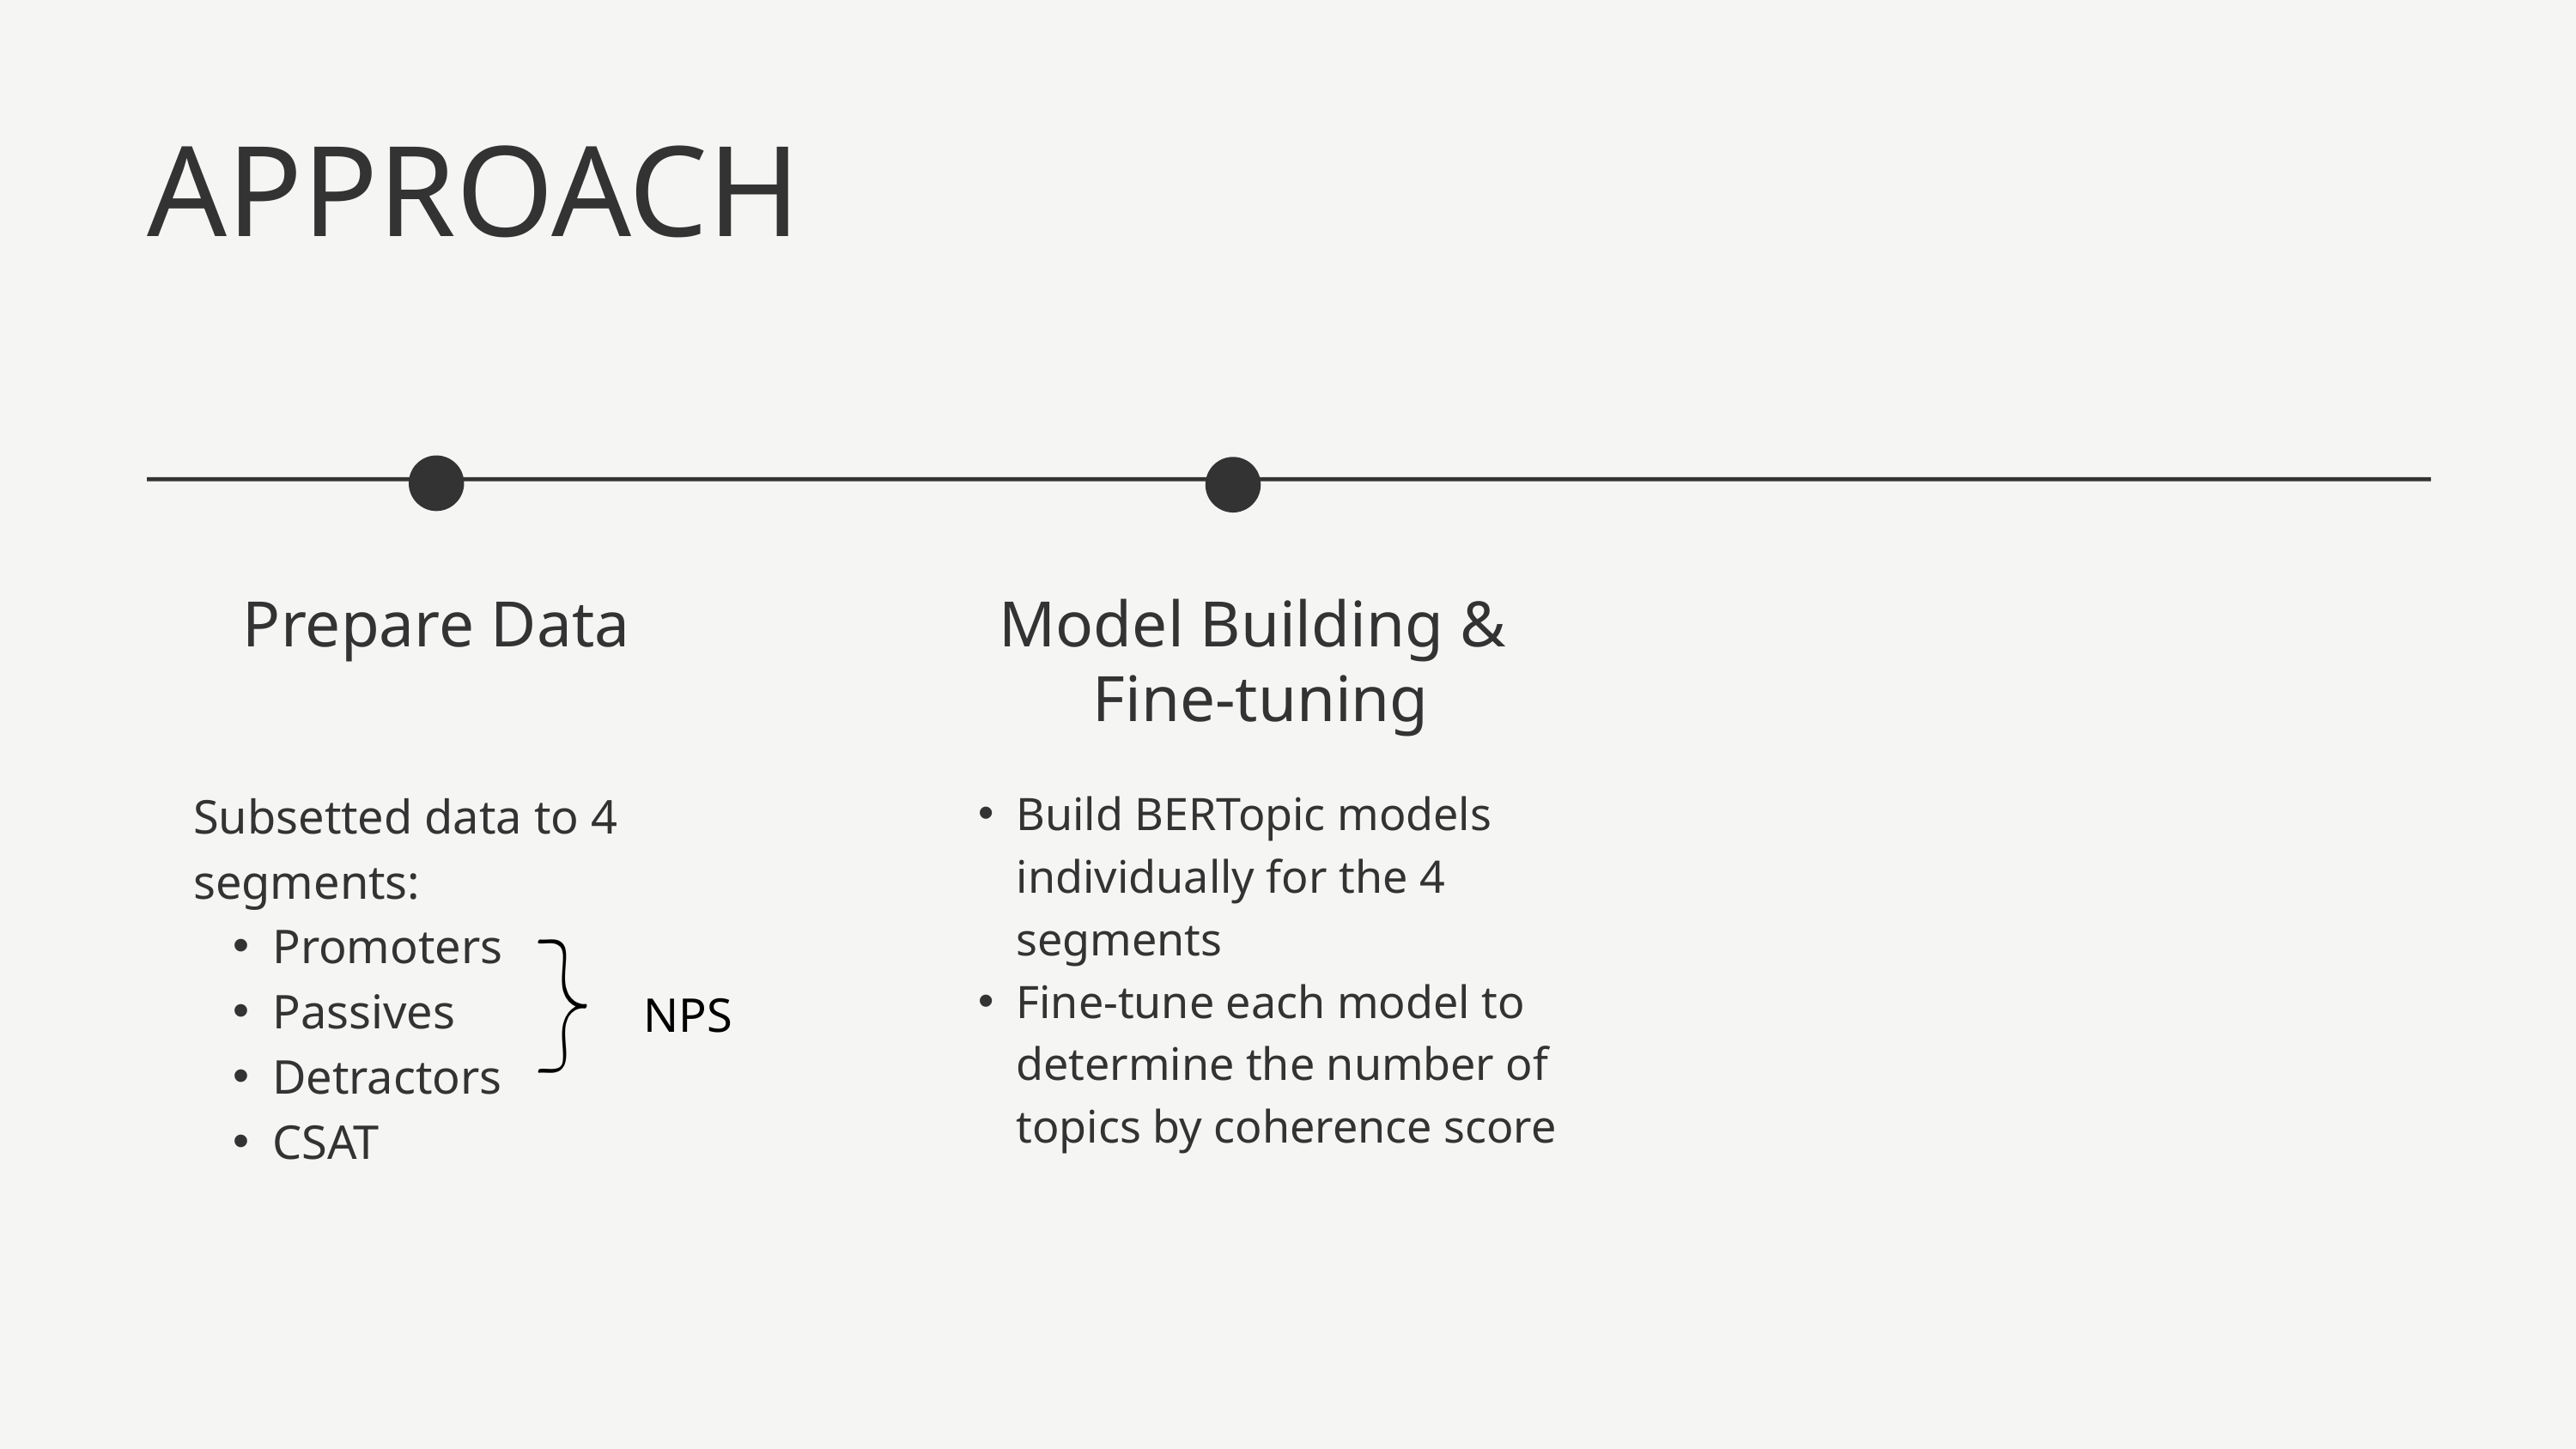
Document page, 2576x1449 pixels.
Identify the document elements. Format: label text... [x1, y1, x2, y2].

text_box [1205, 456, 1261, 513]
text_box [193, 785, 736, 1231]
text_box APPROACH [147, 111, 1852, 262]
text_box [408, 455, 465, 512]
text_box Prepare Data [213, 584, 660, 659]
text_box Build BERTopic models individually for the 4 segments Fine-tune each model to determine the number of topics by coherence score [940, 777, 1579, 1153]
text_box Model Building & Fine-tuning [987, 584, 1534, 735]
